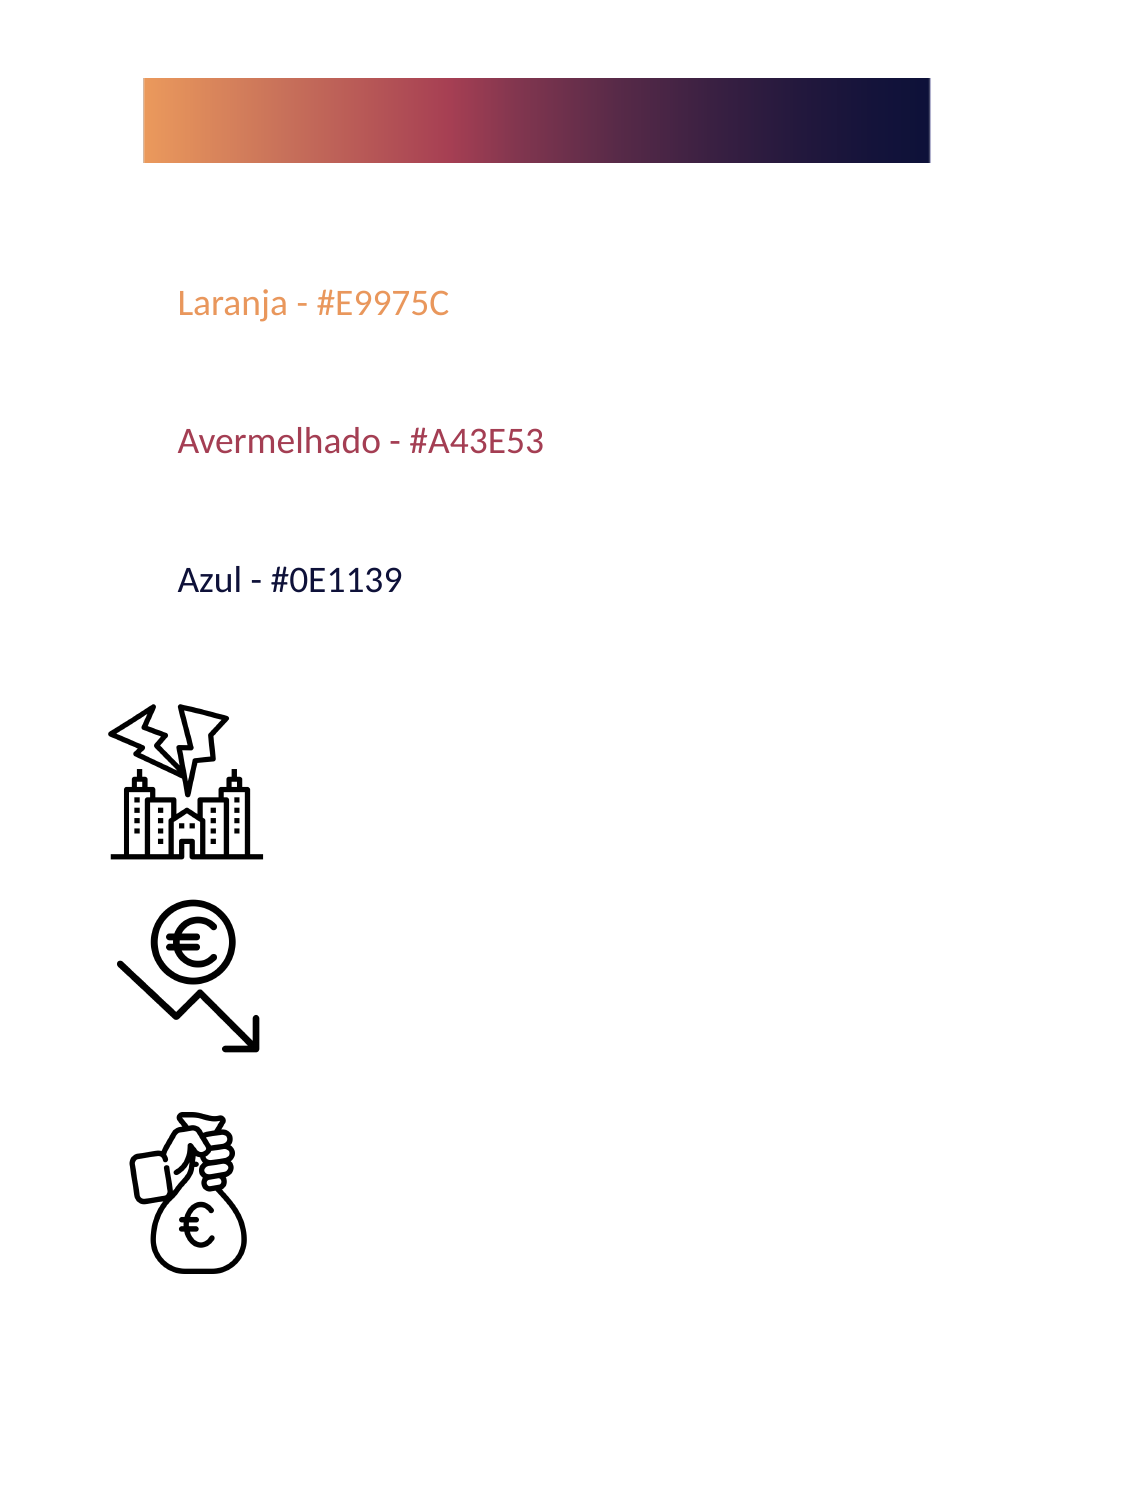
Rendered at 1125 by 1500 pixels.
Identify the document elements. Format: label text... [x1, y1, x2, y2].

picture [83, 1103, 293, 1277]
text_box Avermelhado - #A43E53 [162, 409, 932, 469]
picture [89, 699, 282, 866]
picture [89, 891, 287, 1058]
text_box Laranja - #E9975C [162, 270, 932, 331]
text_box Azul - #0E1139 [162, 547, 932, 608]
picture [142, 78, 932, 163]
